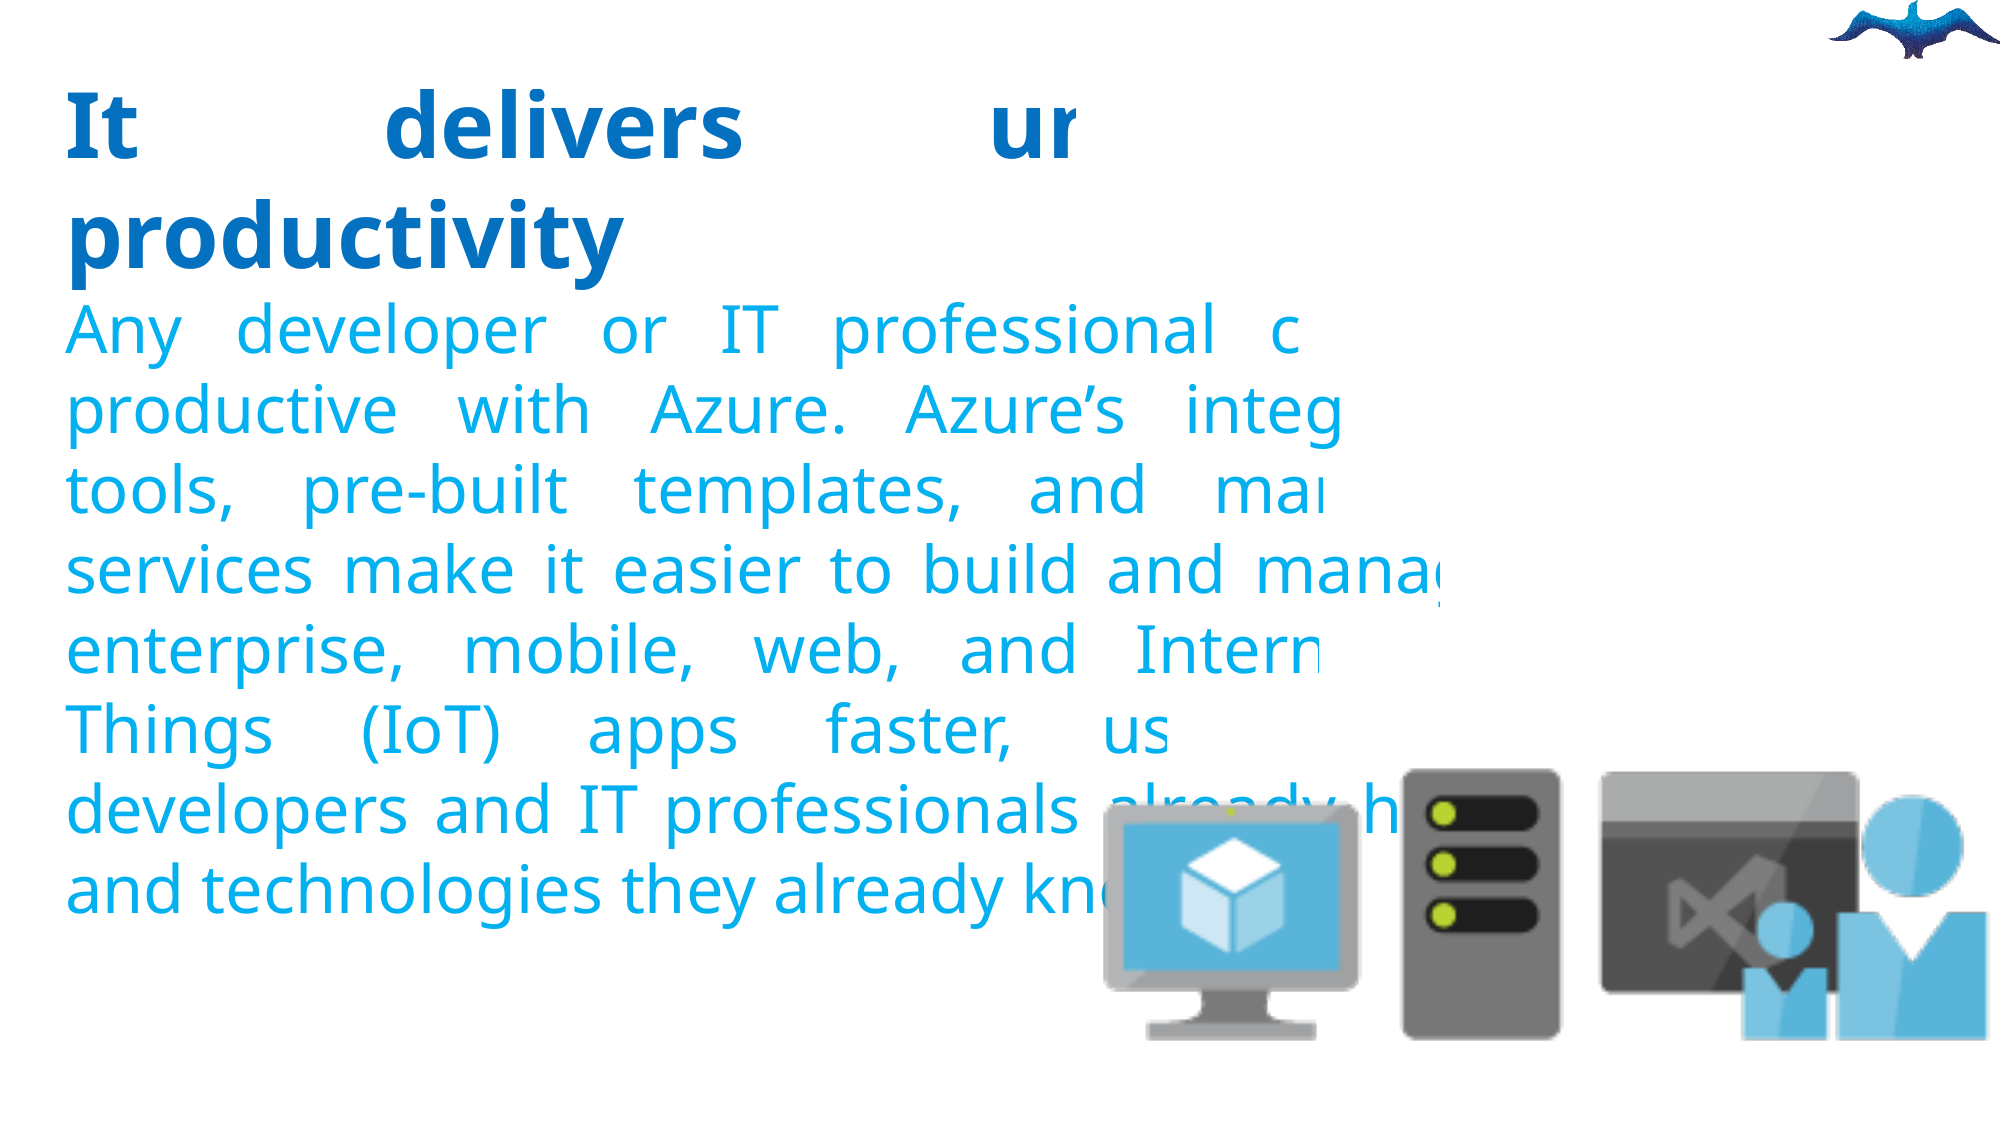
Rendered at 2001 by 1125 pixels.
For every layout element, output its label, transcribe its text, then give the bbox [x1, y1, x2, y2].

picture [1113, 741, 1129, 748]
picture [1089, 741, 2000, 1067]
text_box It delivers unmatched productivity Any developer or IT professional can be productive with Azure. Azure’s integrated tools, pre-built templates, and managed services make it easier to build and manage enterprise, mobile, web, and Internet of Things (IoT) apps faster, using skills developers and IT professionals already have and technologies they already know. [50, 60, 1528, 935]
picture [1828, 0, 2000, 59]
